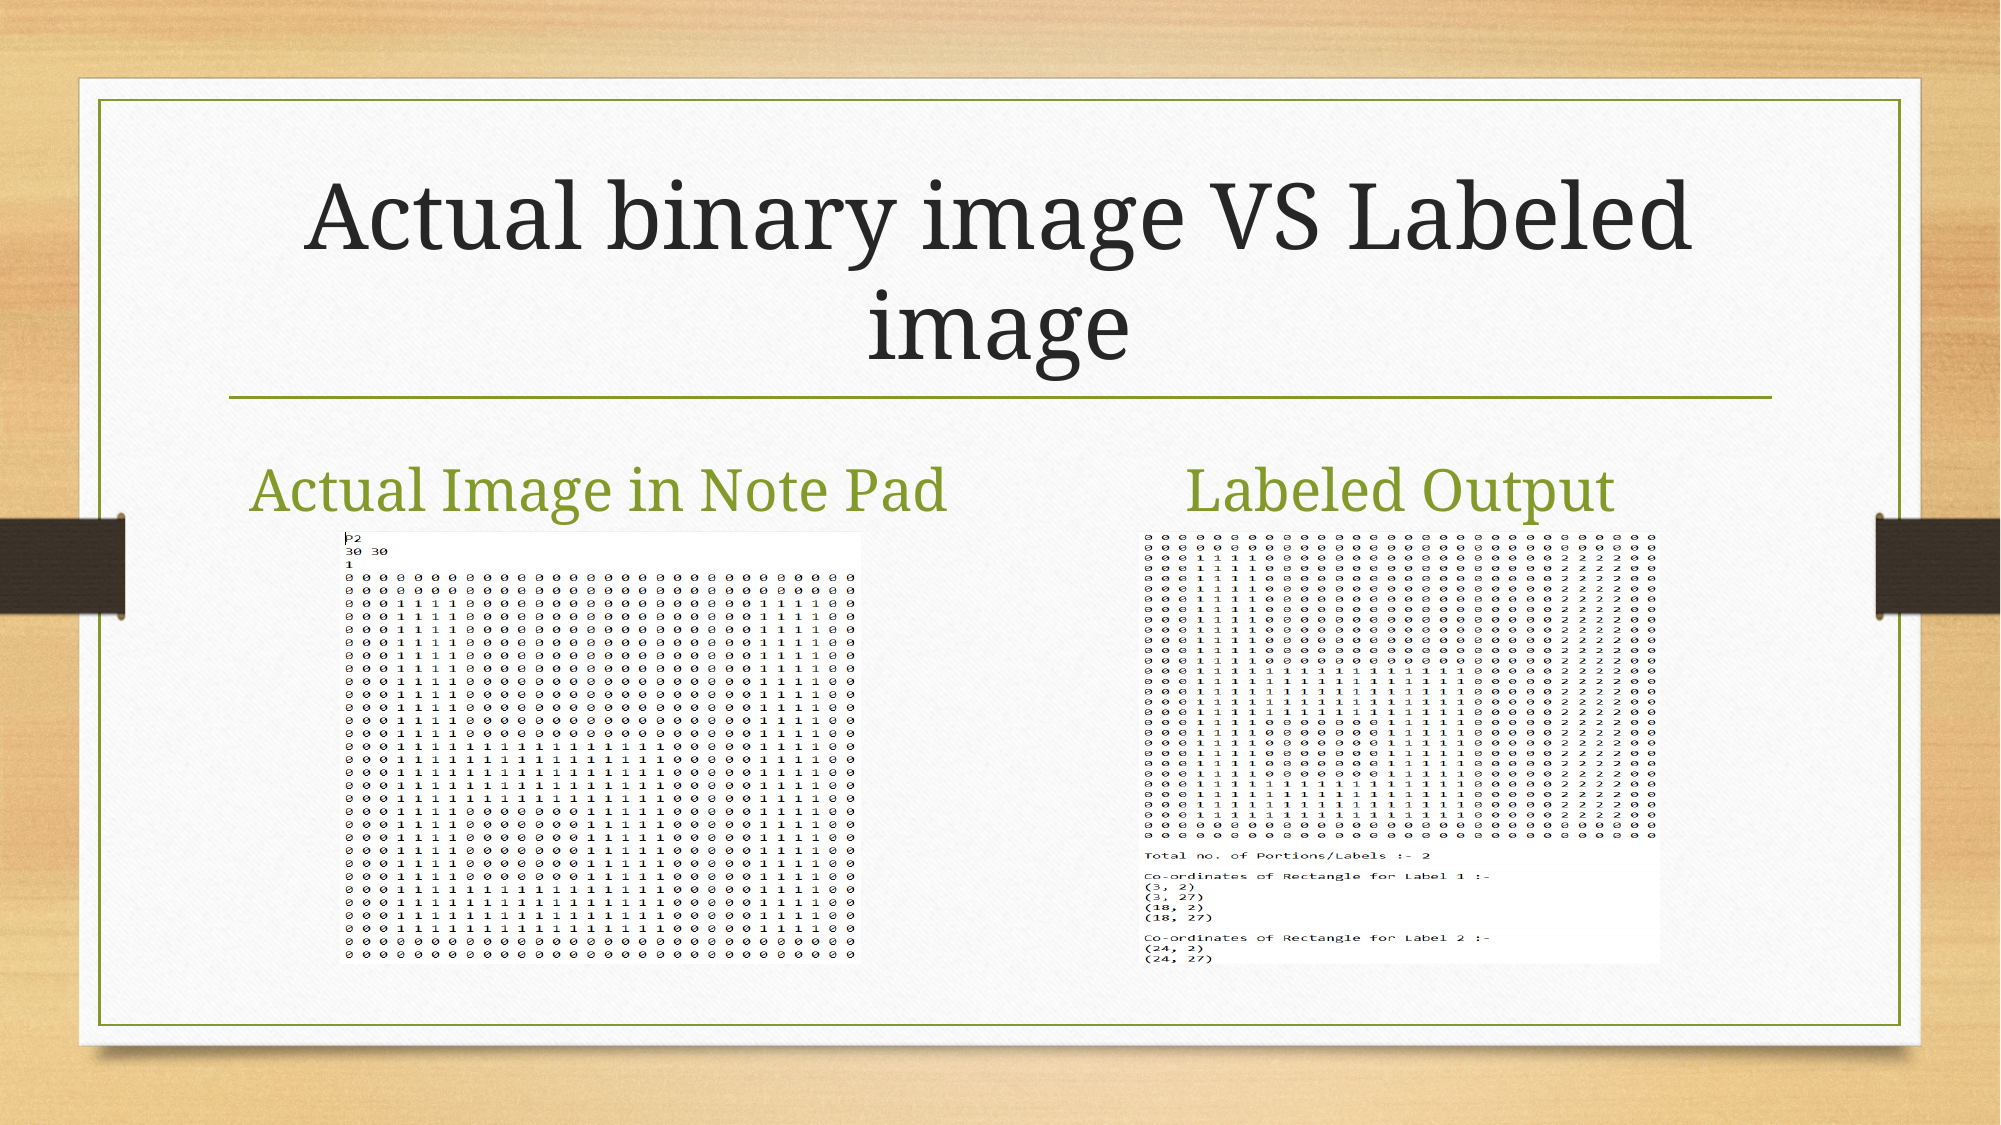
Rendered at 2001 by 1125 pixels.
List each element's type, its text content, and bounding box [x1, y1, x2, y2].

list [340, 531, 861, 964]
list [1138, 531, 1660, 964]
title Actual binary image VS Labeled image [212, 161, 1788, 375]
picture [0, 0, 2001, 1125]
list Actual Image in Note Pad [212, 436, 987, 531]
list Labeled Output [1013, 436, 1788, 531]
